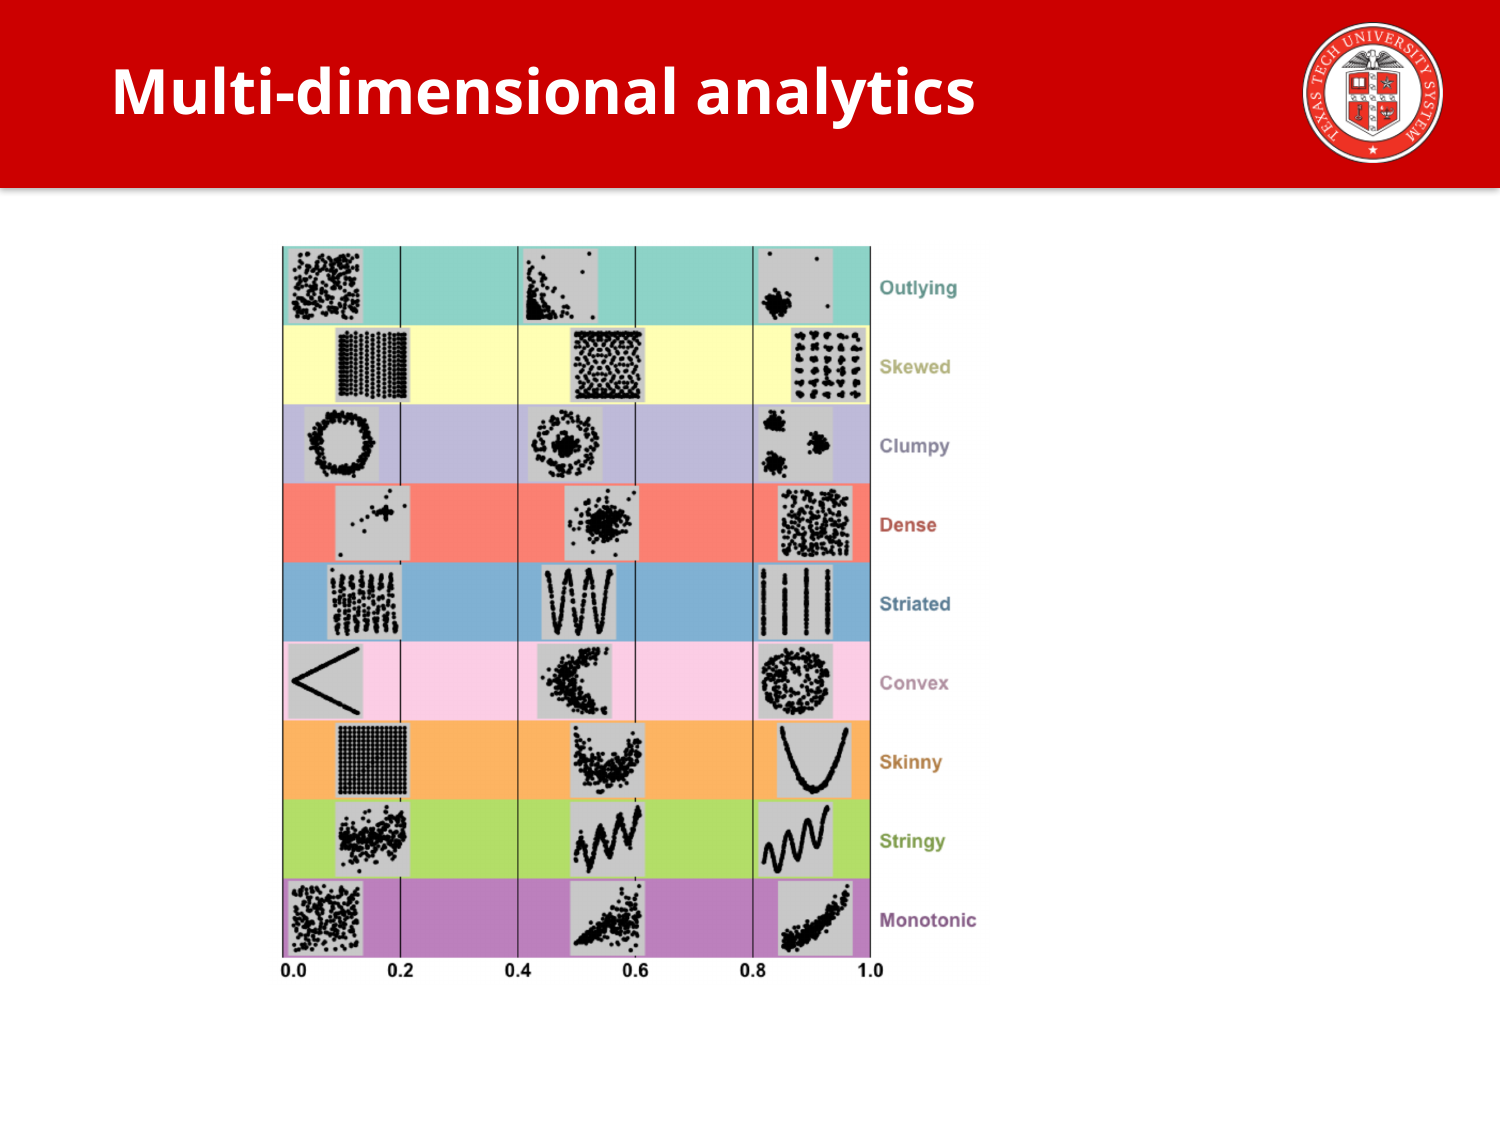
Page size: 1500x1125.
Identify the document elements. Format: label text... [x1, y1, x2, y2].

picture [267, 240, 990, 985]
text_box Multi-dimensional analytics [0, 52, 1088, 128]
